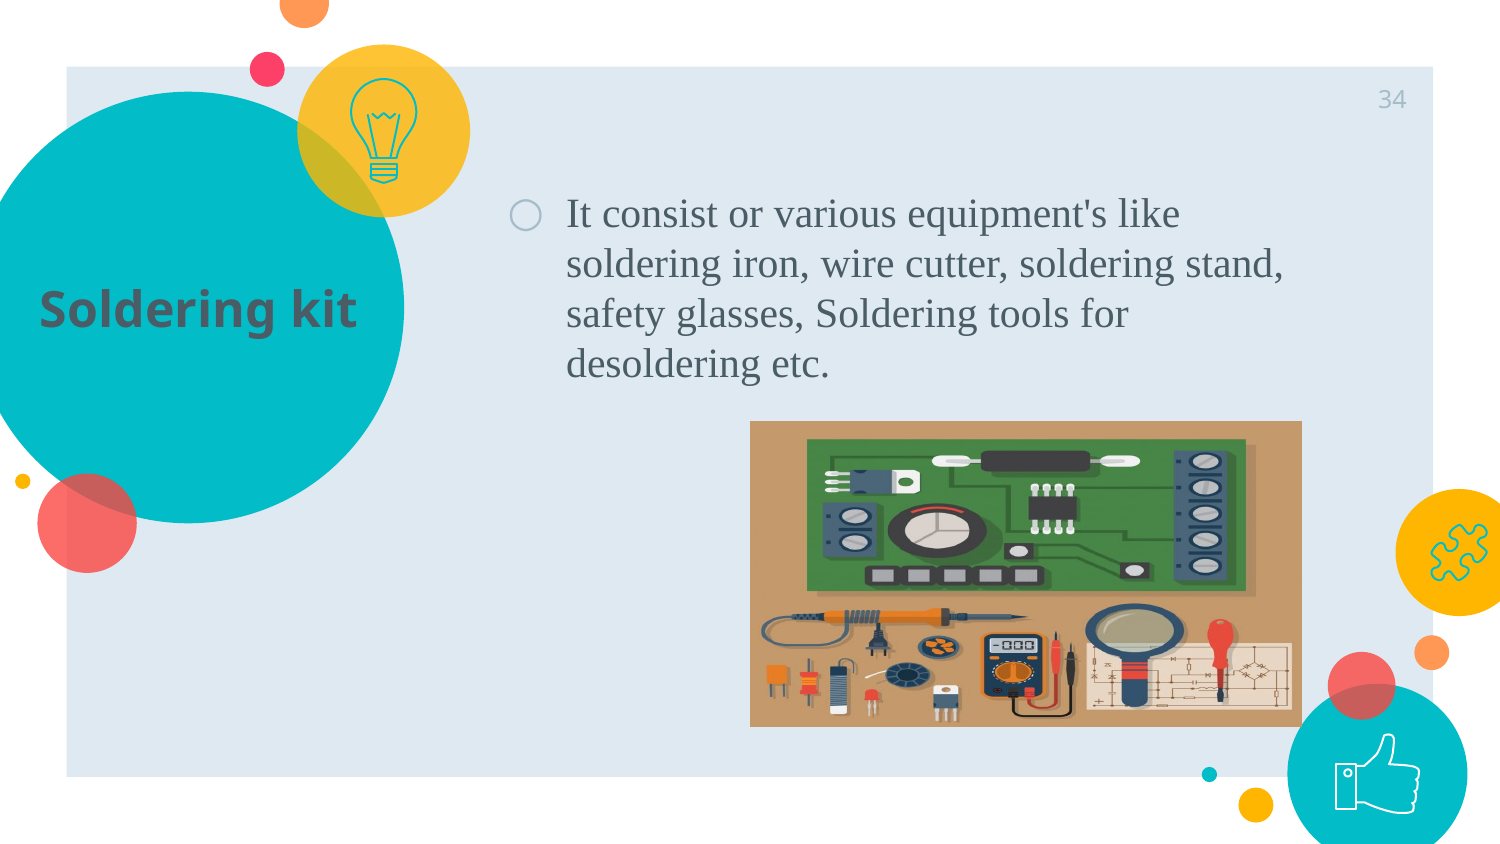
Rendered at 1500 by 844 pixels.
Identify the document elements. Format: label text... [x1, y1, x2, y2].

picture [749, 421, 1302, 728]
slide_number 34 [1331, 68, 1422, 134]
title Soldering kit [23, 91, 375, 524]
list It consist or various equipment's like soldering iron, wire cutter, soldering stand, safety glasses, Soldering tools for desoldering etc. [476, 170, 1345, 707]
